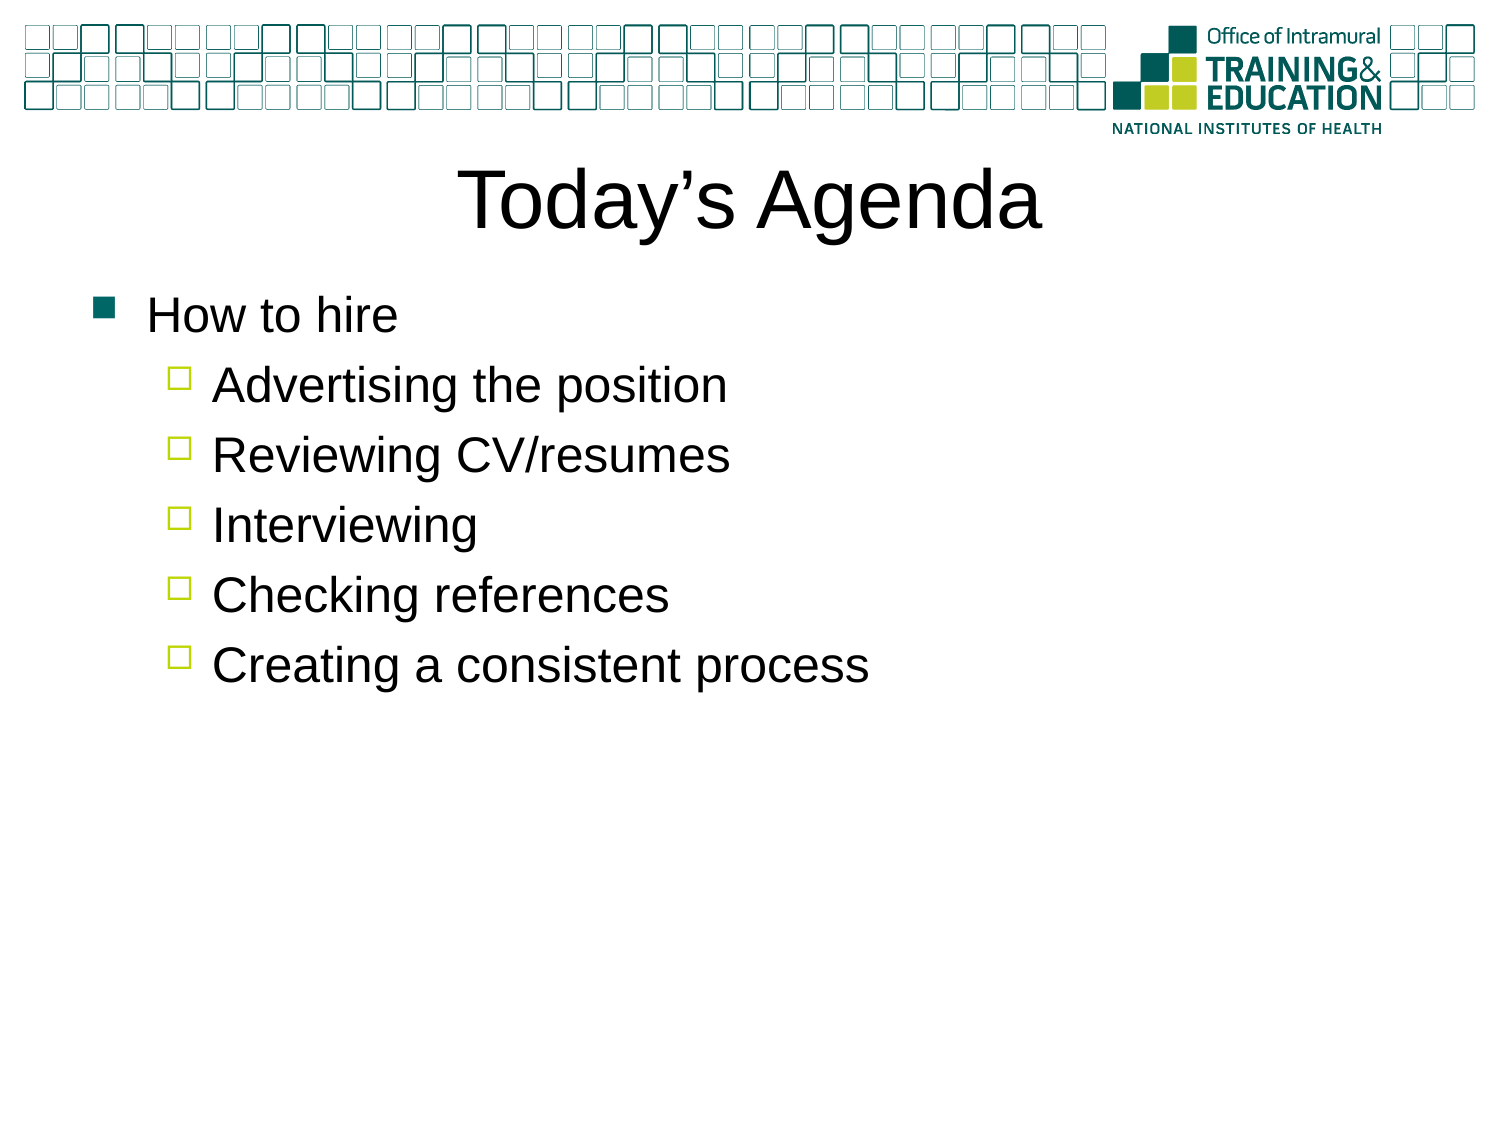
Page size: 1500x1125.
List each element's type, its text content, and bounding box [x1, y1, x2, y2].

list How to hire Advertising the position Reviewing CV/resumes Interviewing Checking references Creating a consistent process [75, 275, 1425, 913]
picture [24, 24, 1475, 134]
title Today’s Agenda [75, 137, 1425, 275]
